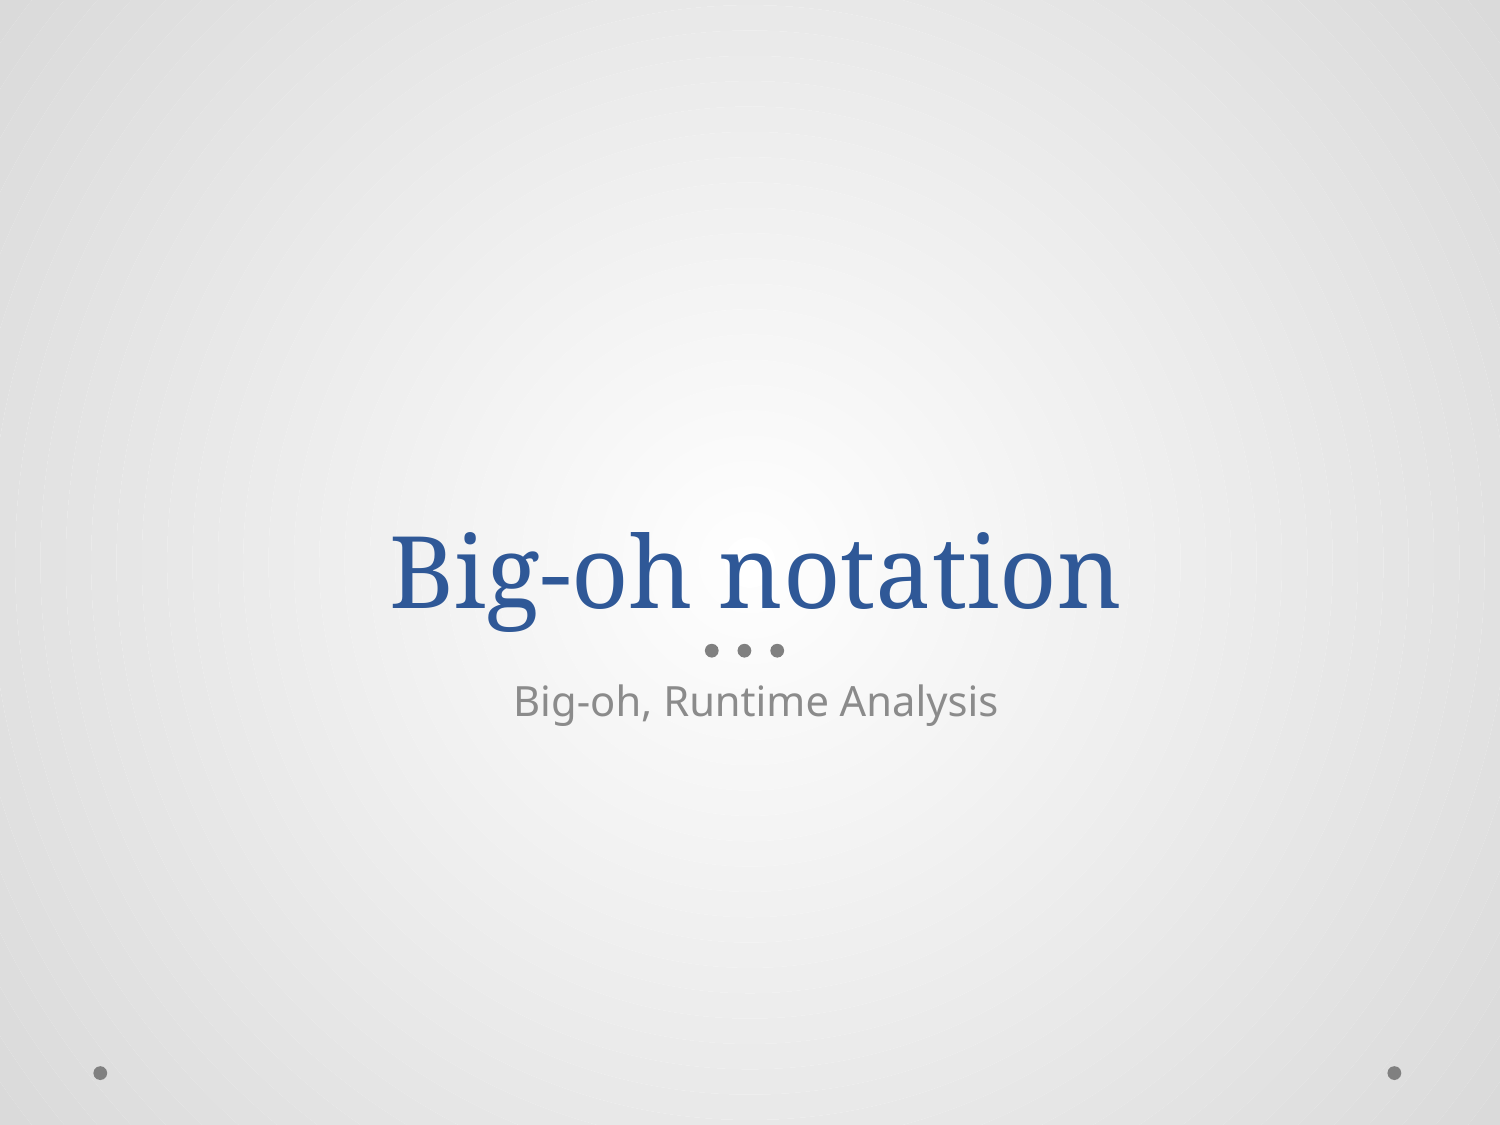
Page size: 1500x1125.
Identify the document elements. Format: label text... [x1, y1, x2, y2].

list Big-oh, Runtime Analysis [118, 667, 1394, 854]
title Big-oh notation [118, 224, 1394, 636]
